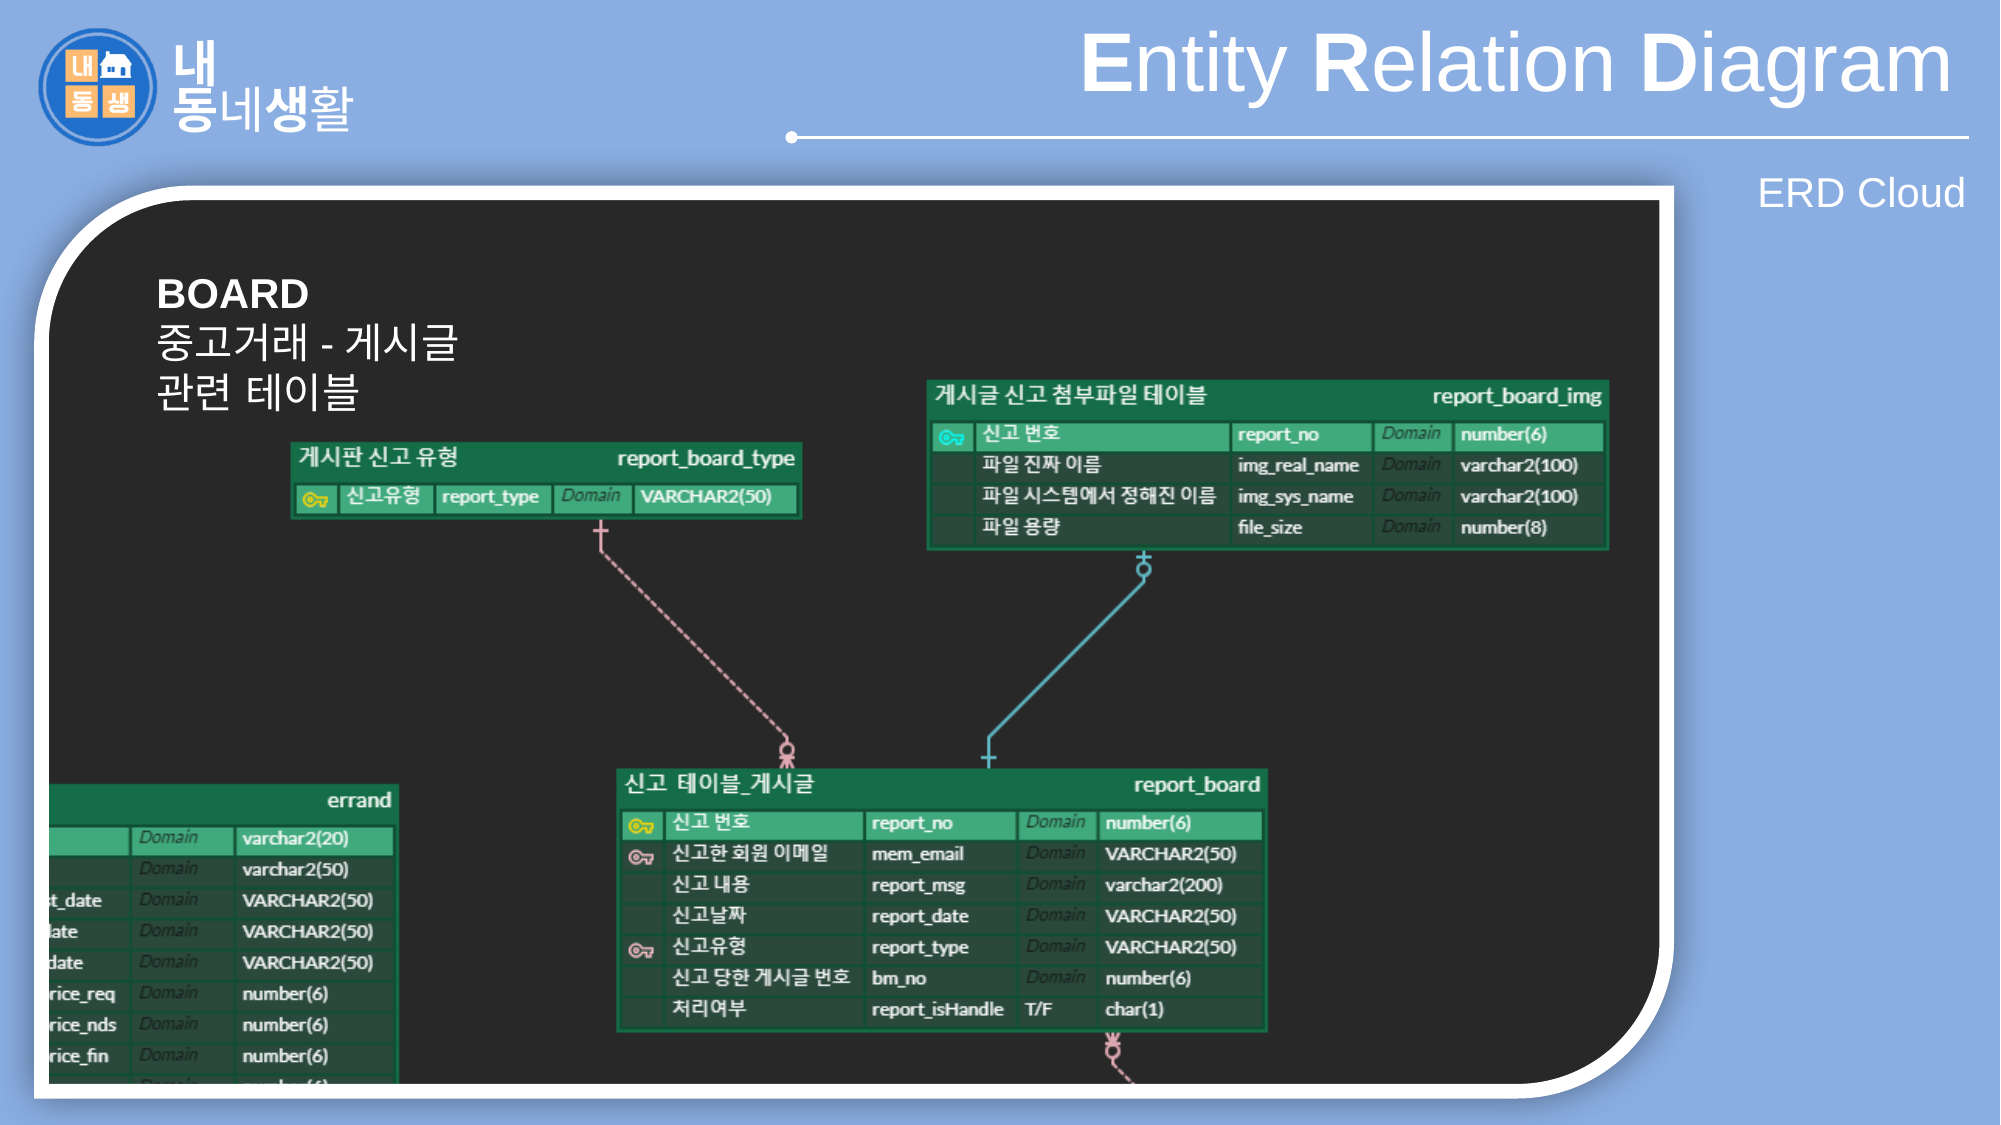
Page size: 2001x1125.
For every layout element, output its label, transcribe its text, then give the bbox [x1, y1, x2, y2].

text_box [791, 137, 1982, 225]
picture [41, 192, 1667, 1092]
text_box Entity Relation Diagram [854, 0, 1969, 116]
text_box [20, 10, 491, 164]
